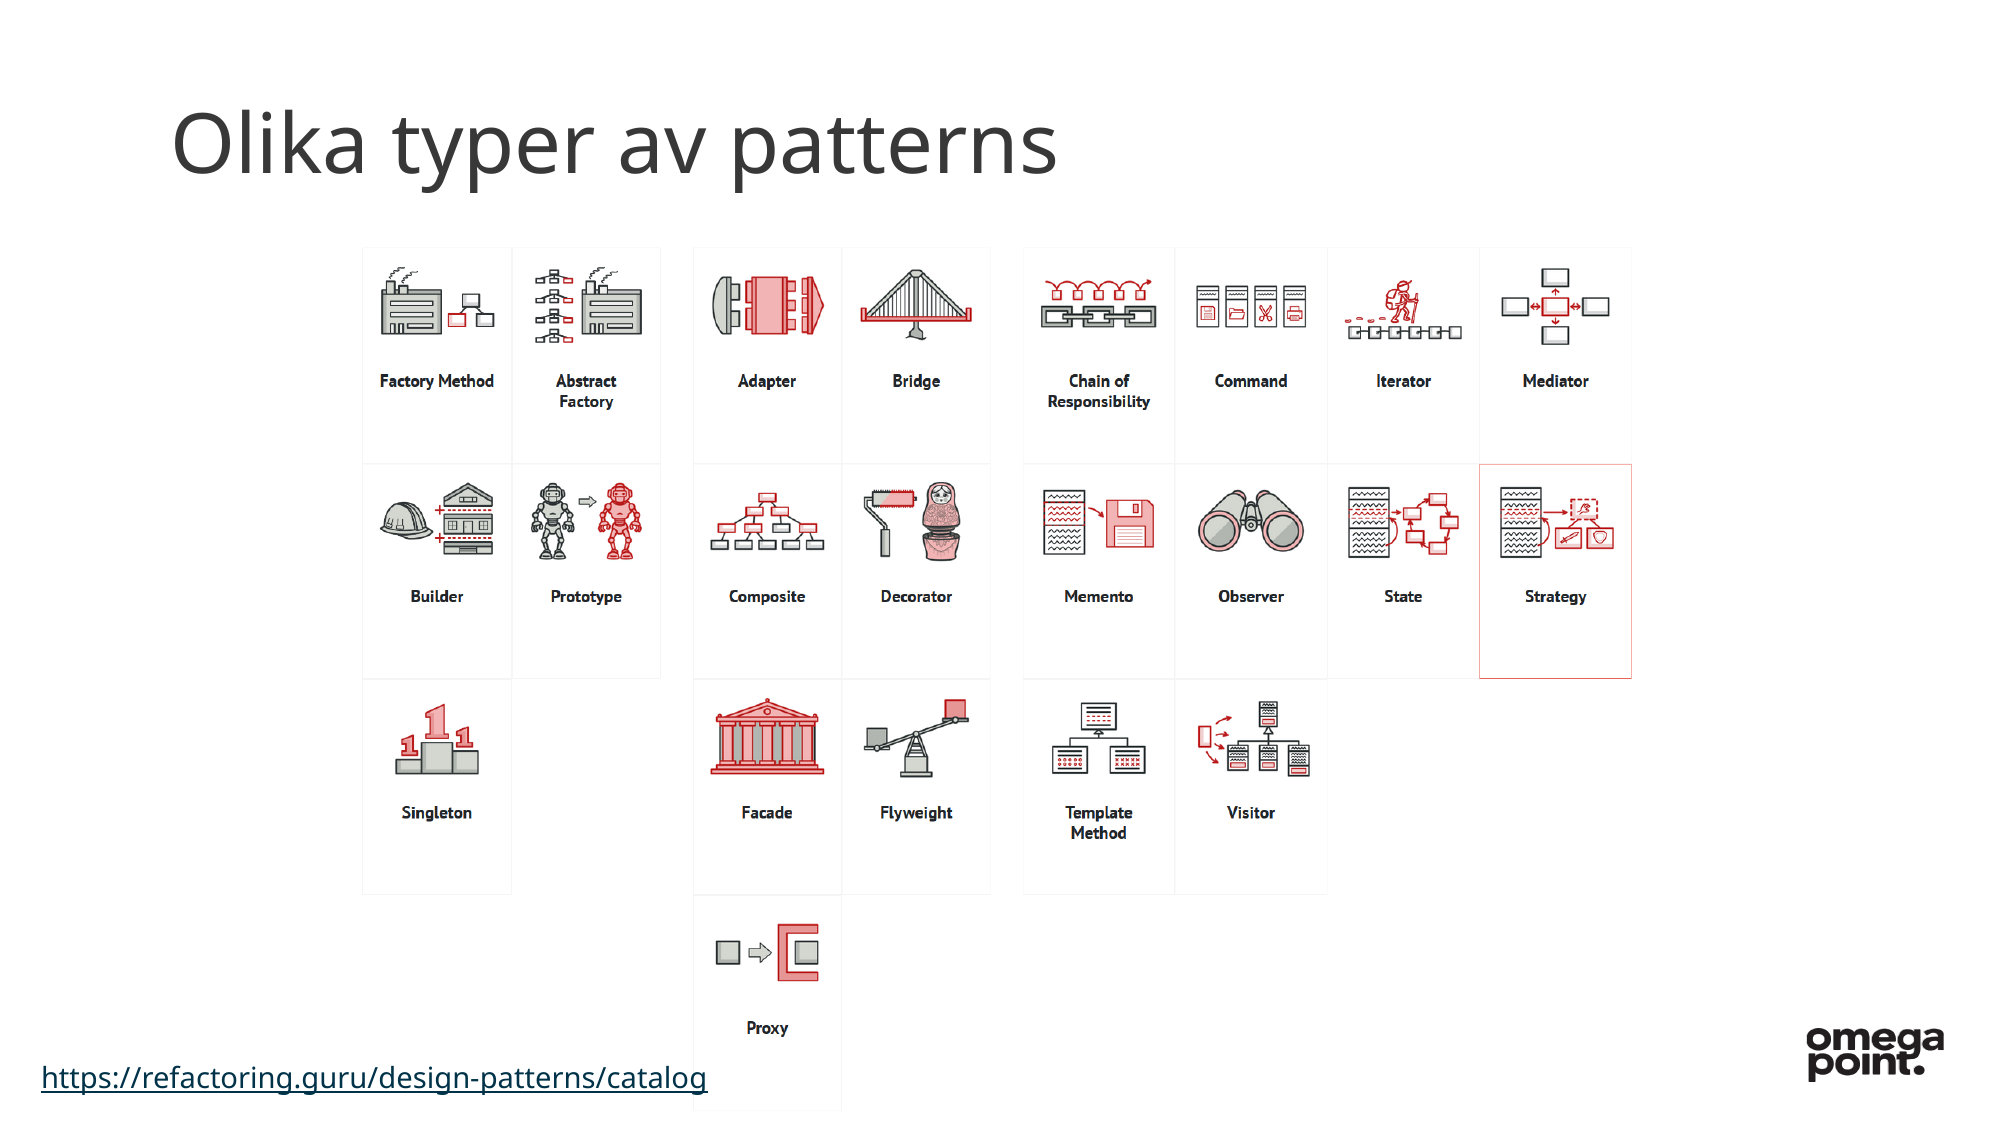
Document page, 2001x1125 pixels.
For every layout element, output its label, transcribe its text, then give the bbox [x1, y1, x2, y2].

text_box https://refactoring.guru/design-patterns/catalog [26, 1052, 336, 1107]
picture [439, 1075, 447, 1086]
picture [485, 1075, 493, 1085]
picture [336, 233, 1664, 1125]
title Olika typer av patterns [155, 61, 1845, 200]
picture [694, 1075, 702, 1086]
